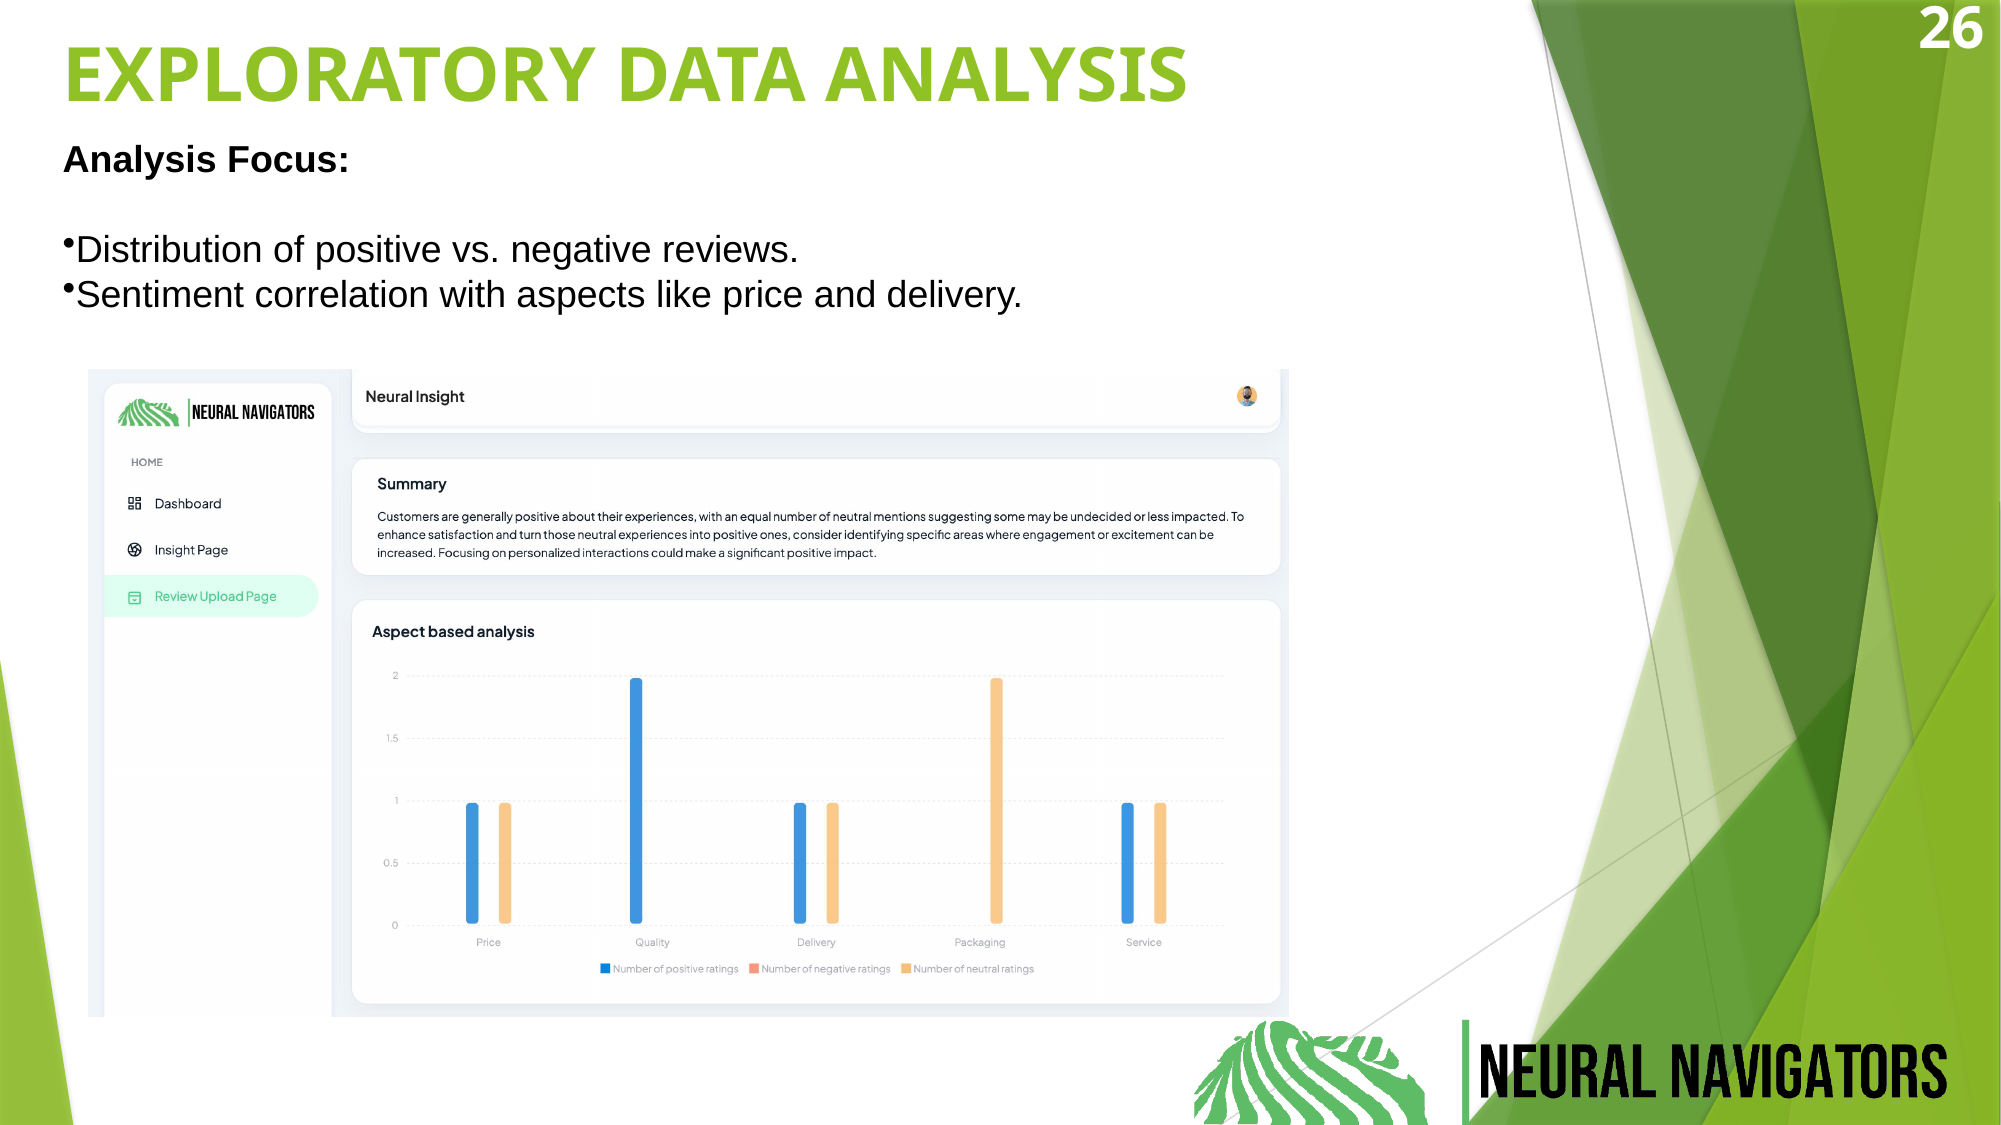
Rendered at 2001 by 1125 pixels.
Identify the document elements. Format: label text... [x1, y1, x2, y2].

slide_number 26 [1887, 0, 2000, 60]
list Analysis Focus: Distribution of positive vs. negative reviews. Sentiment correlation with aspects like price and delivery. [47, 0, 1533, 575]
picture [87, 368, 2000, 1125]
